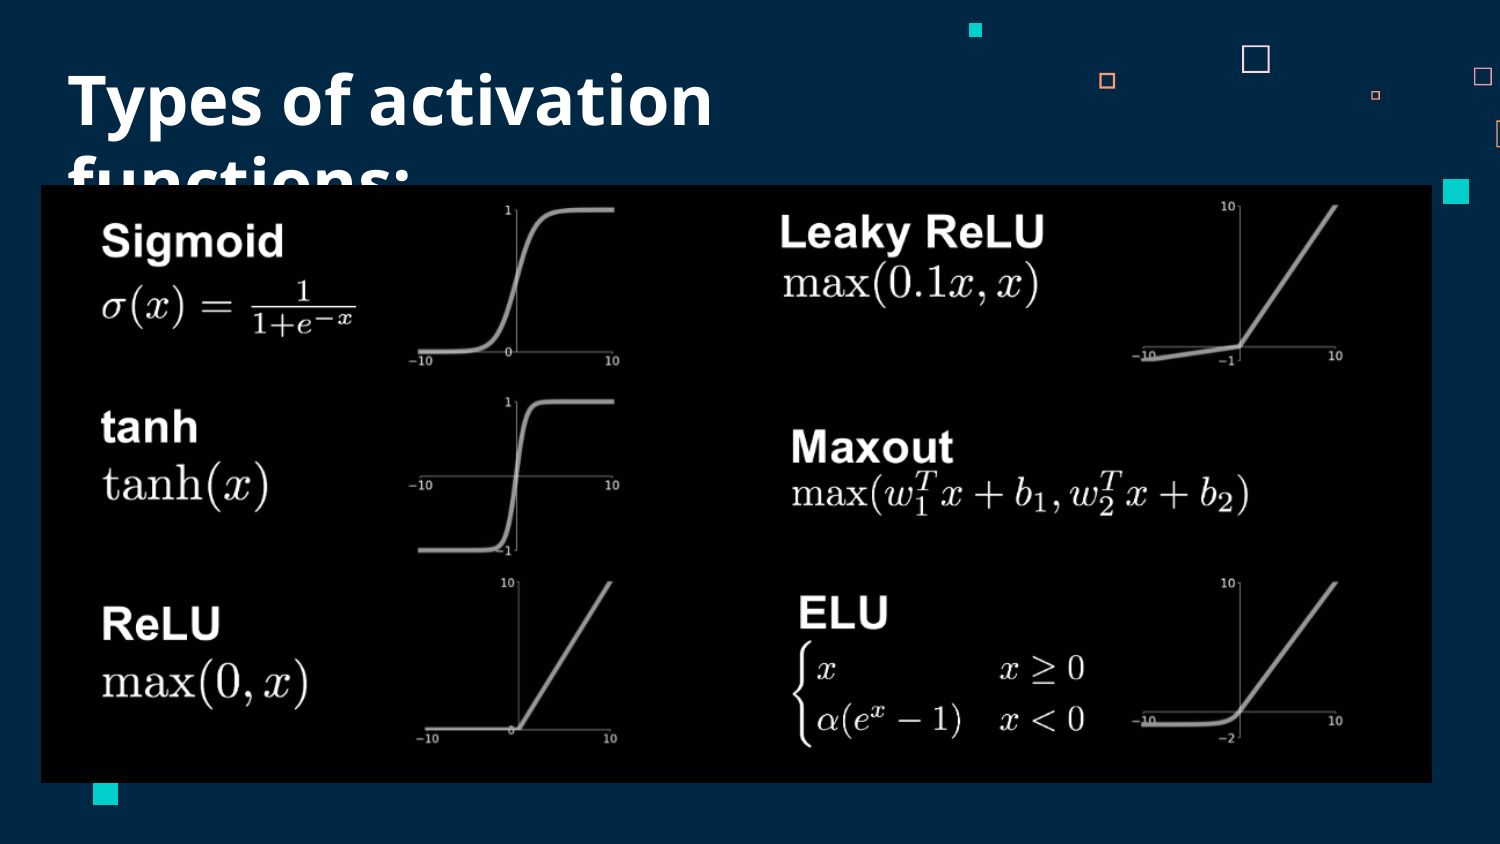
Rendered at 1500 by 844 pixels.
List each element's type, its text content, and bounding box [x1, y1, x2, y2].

picture [41, 185, 1432, 783]
text_box Types of activation functions: [52, 42, 936, 184]
